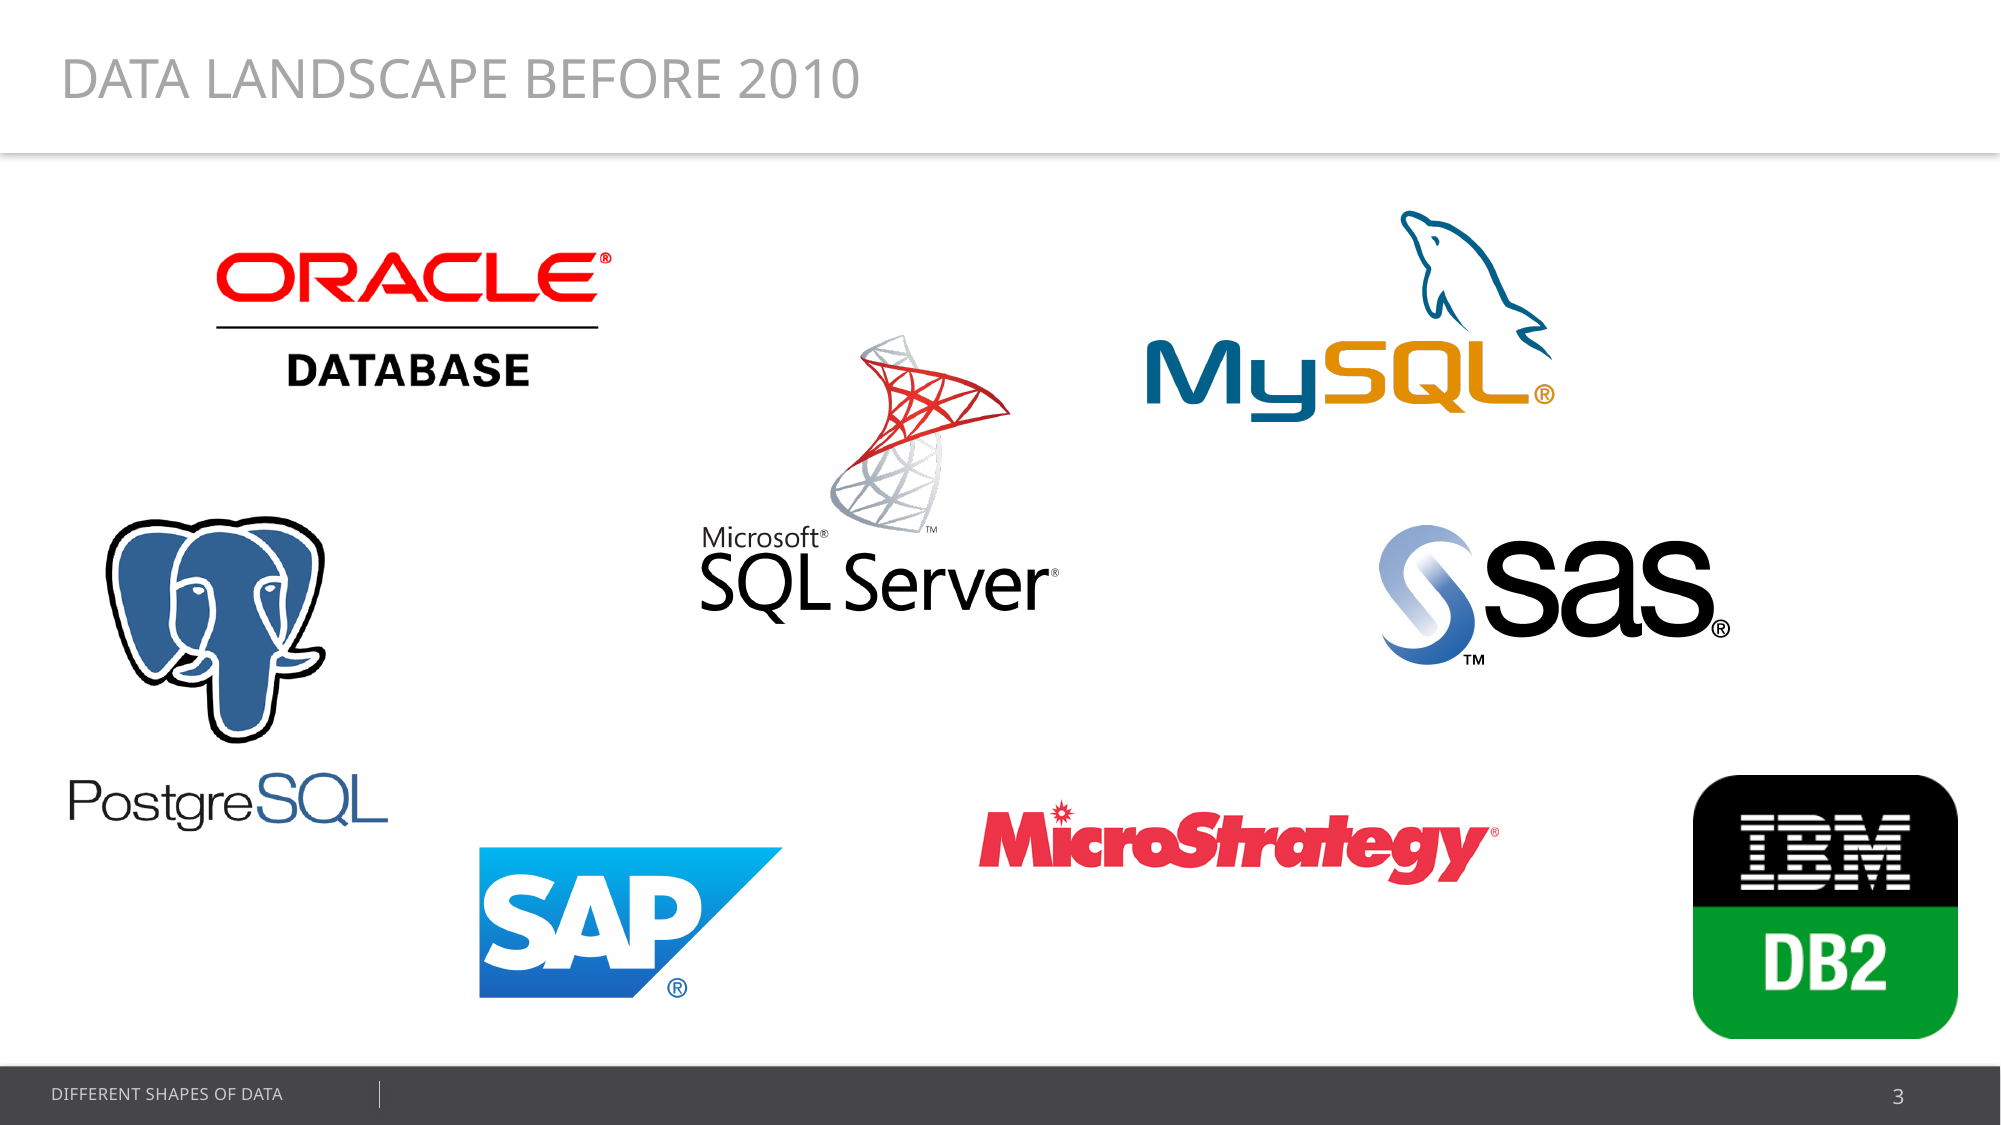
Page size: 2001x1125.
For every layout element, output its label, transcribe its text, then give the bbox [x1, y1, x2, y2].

picture [1379, 525, 1730, 666]
picture [475, 842, 787, 1002]
picture [1146, 210, 1555, 422]
picture [166, 210, 650, 409]
picture [960, 768, 1520, 918]
picture [698, 332, 1061, 627]
picture [1693, 775, 1958, 1039]
picture [38, 498, 409, 838]
list DATA LANDSCAPE BEFORE 2010 [0, 0, 2000, 153]
